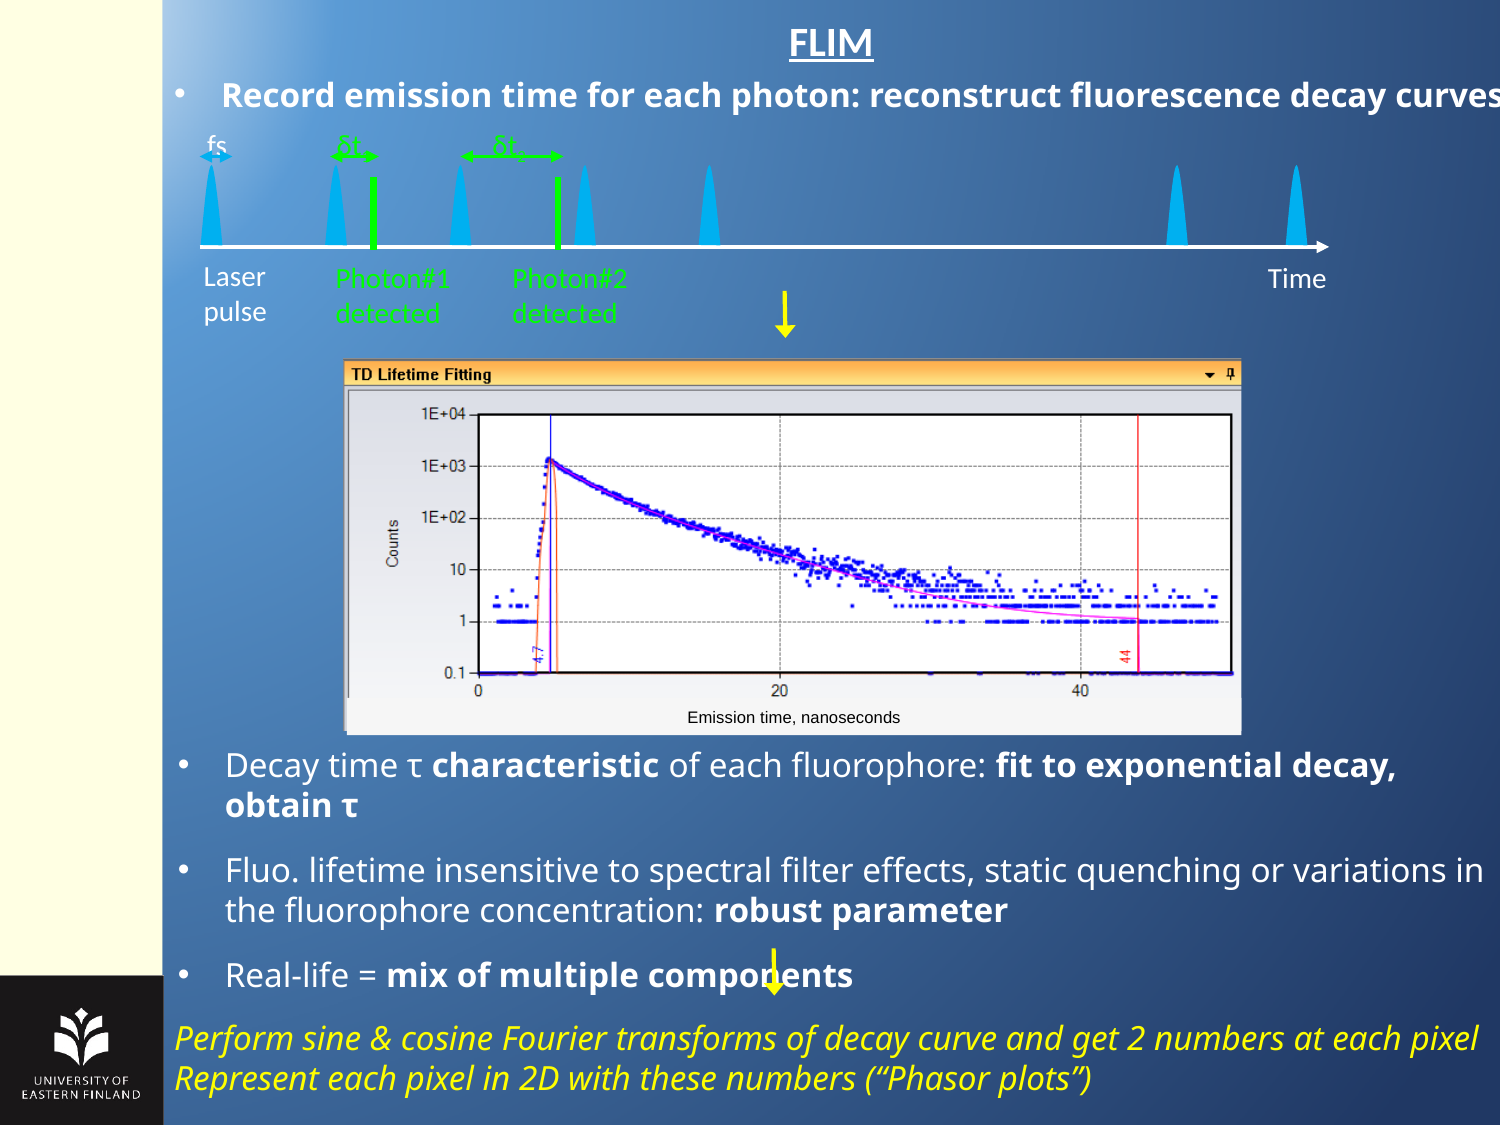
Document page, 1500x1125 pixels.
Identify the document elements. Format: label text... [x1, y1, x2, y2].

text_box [188, 118, 1359, 338]
picture [0, 0, 1500, 1125]
text_box Decay time τ characteristic of each fluorophore: fit to exponential decay, obtain τ Fluo. lifetime insensitive to spectral filter effects, static quenching or variations in the fluorophore concentration: robust parameter Real-life = mix of multiple components [163, 736, 1500, 1002]
text_box Record emission time for each photon: reconstruct fluorescence decay curves [159, 66, 1500, 121]
text_box Perform sine & cosine Fourier transforms of decay curve and get 2 numbers at each pixel Represent each pixel in 2D with these numbers (“Phasor plots”) [169, 1009, 1500, 1105]
text_box FLIM [163, 7, 1500, 66]
